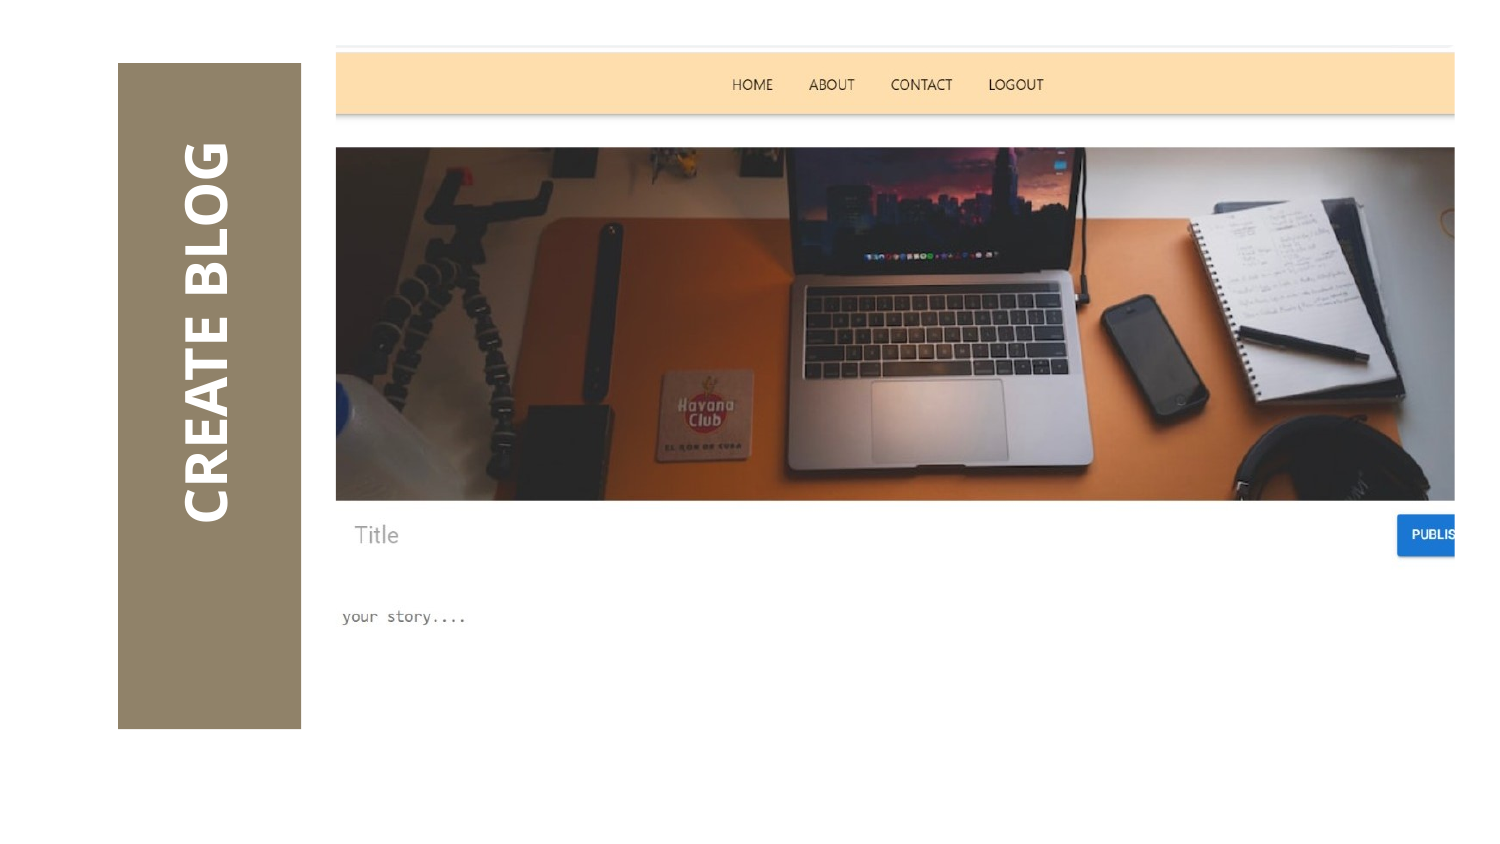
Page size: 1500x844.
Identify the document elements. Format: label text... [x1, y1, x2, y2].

text_box [118, 63, 302, 730]
title CREATE BLOG [106, 125, 255, 600]
picture [335, 45, 1455, 756]
